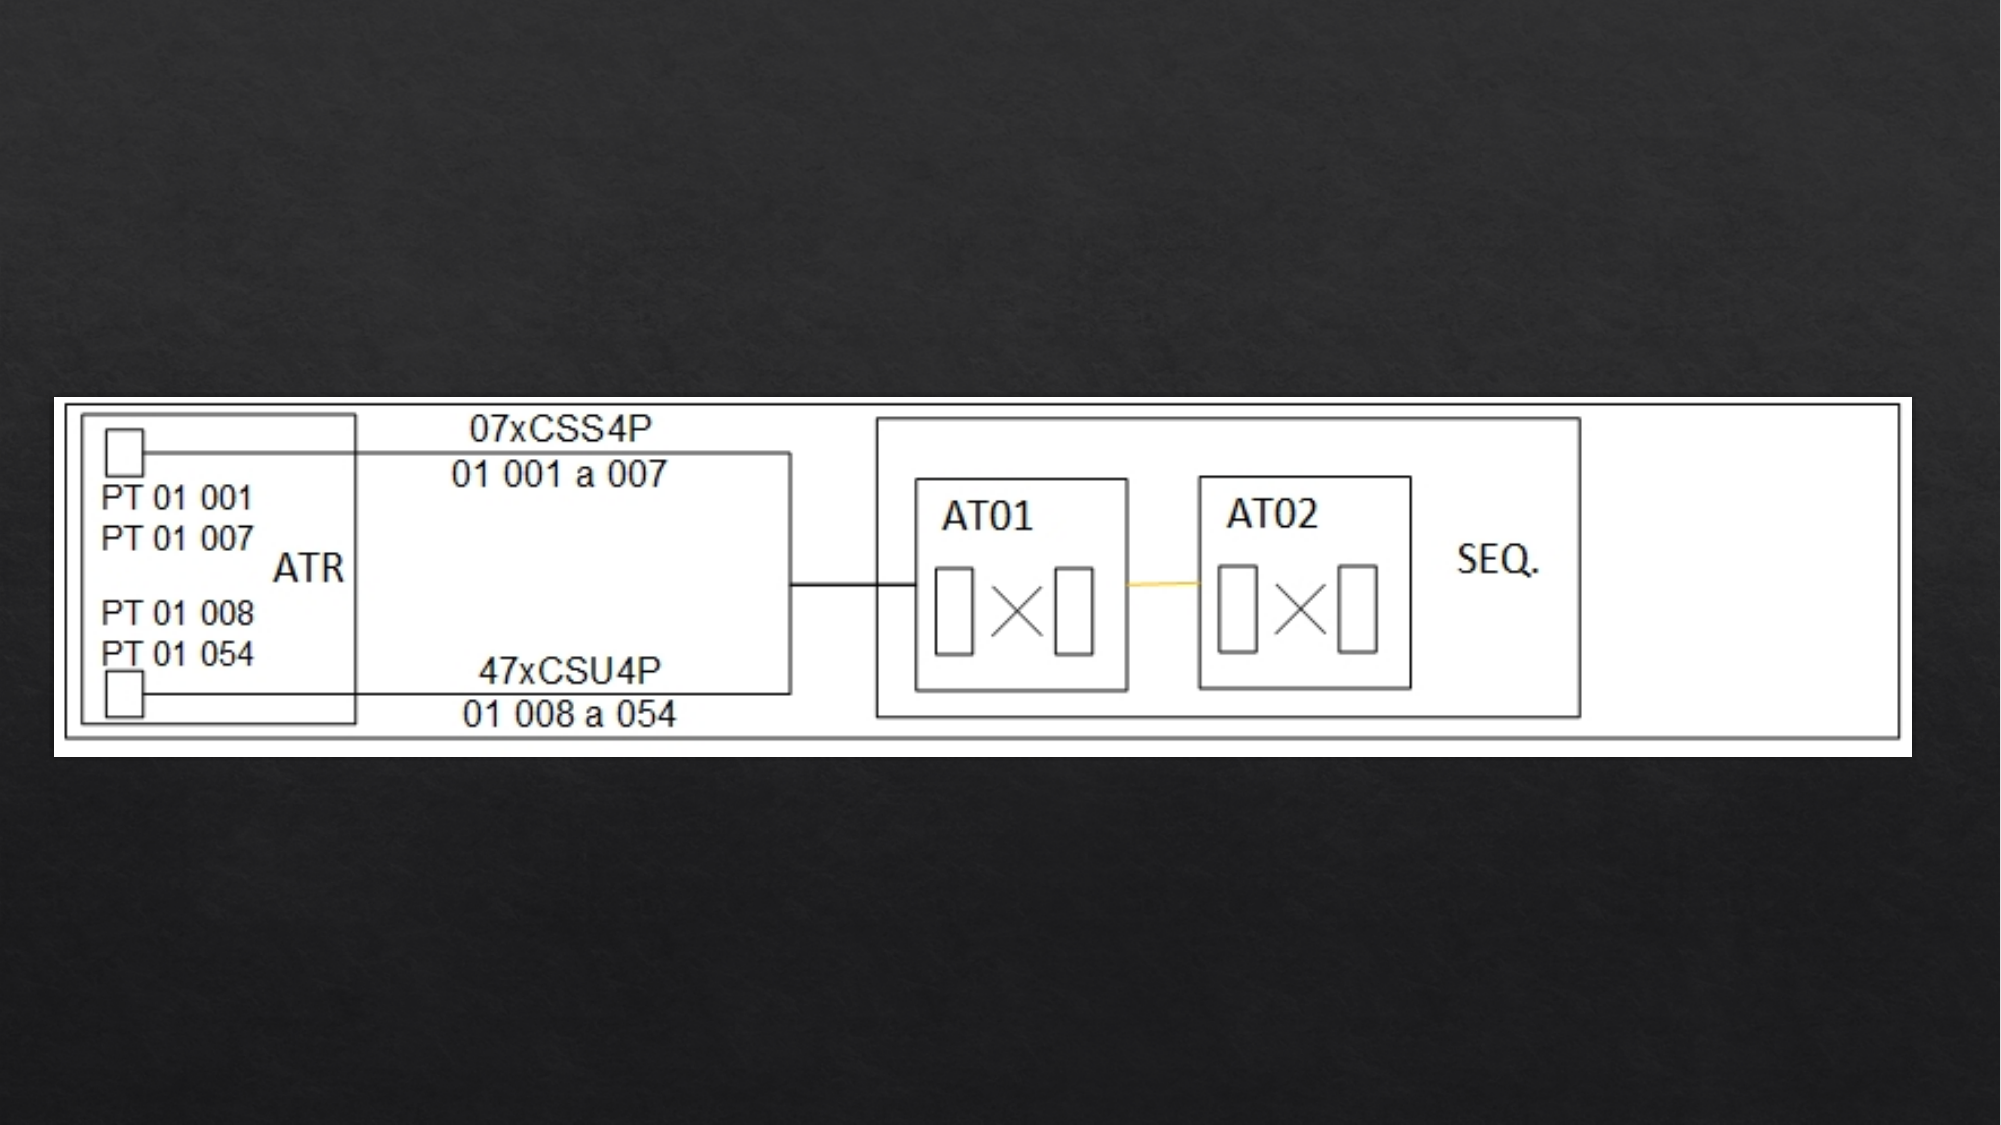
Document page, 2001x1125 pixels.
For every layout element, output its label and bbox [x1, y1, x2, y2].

list [53, 396, 1912, 757]
